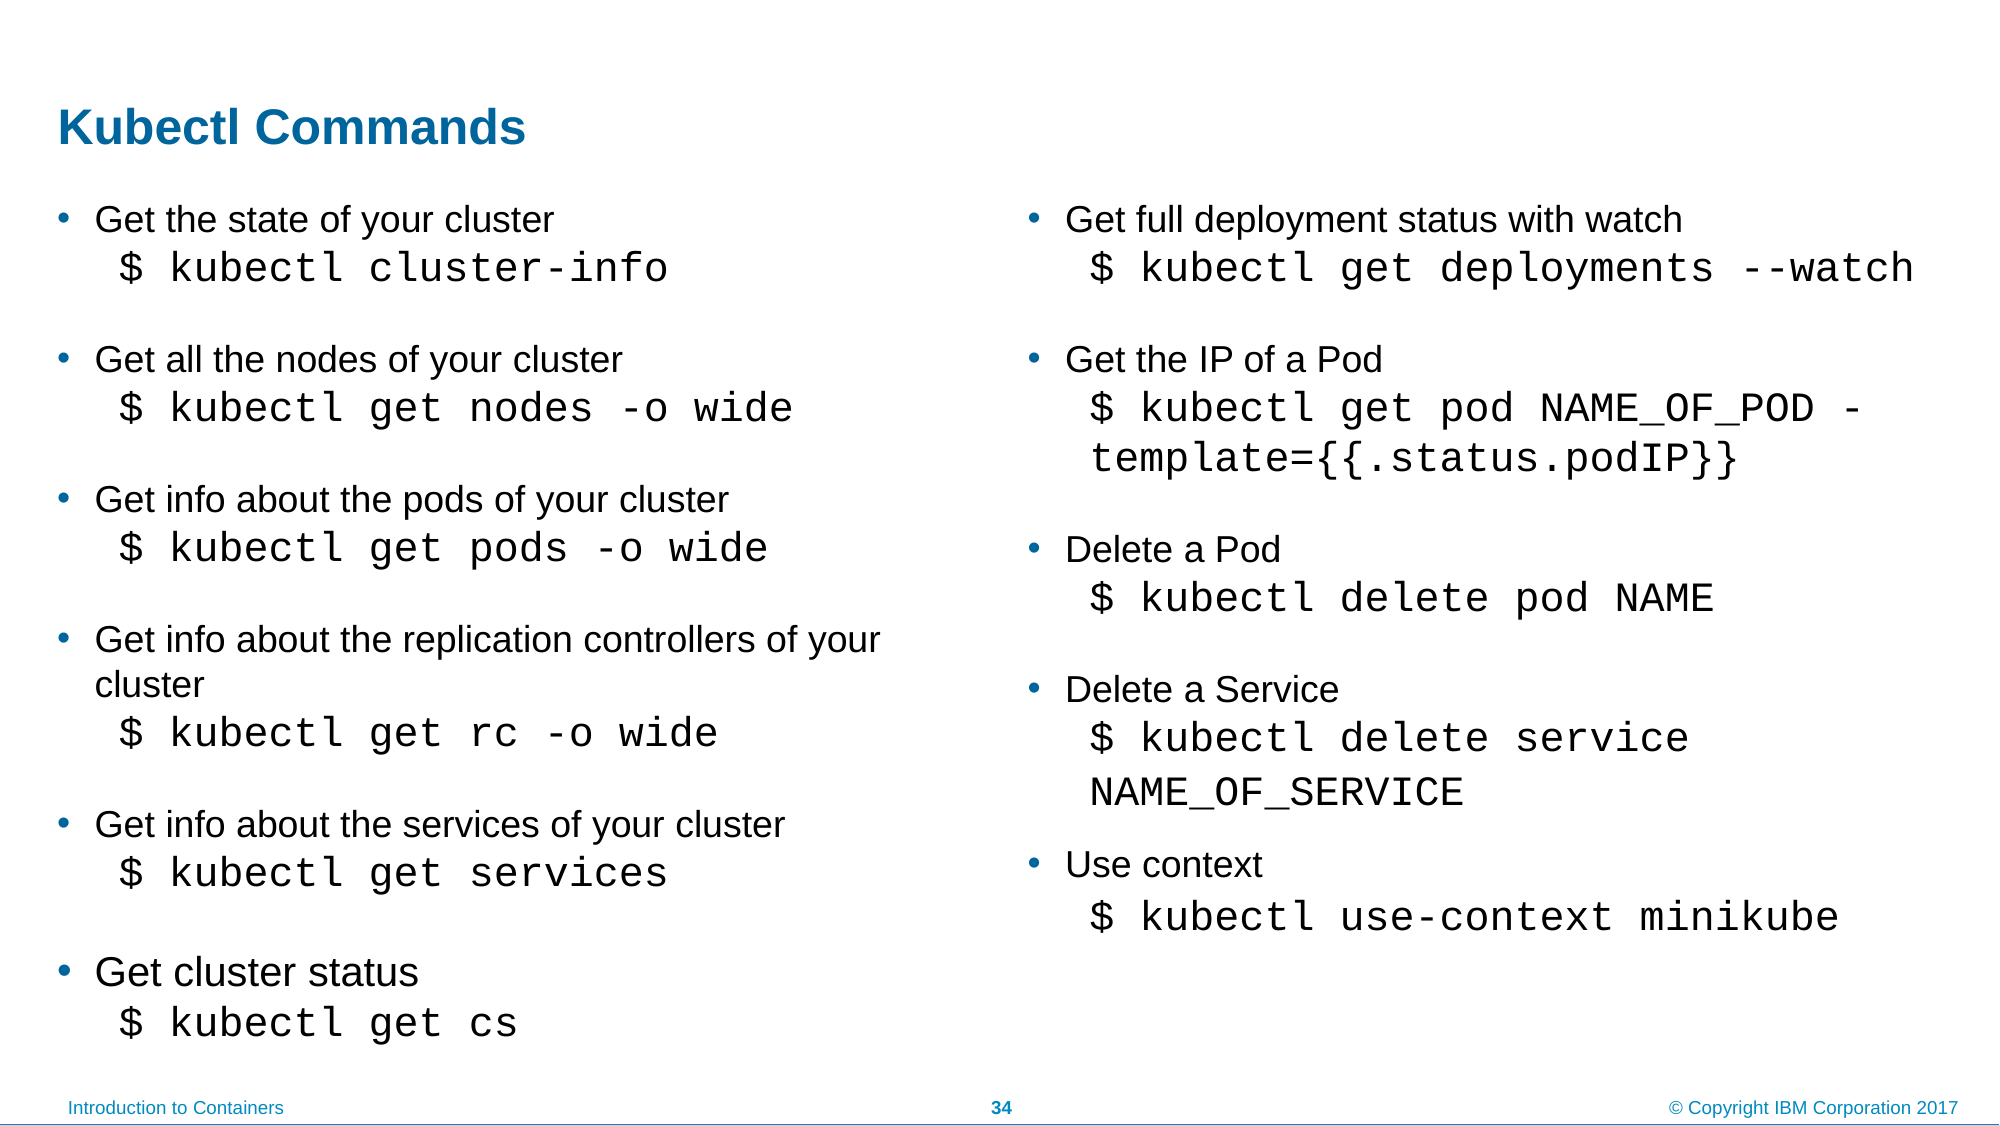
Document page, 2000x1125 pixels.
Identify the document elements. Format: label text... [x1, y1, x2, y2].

slide_number 34 [914, 1096, 1096, 1124]
title Kubectl Commands [42, 90, 1978, 166]
footer © Copyright IBM Corporation 2017 [1658, 1096, 1974, 1125]
list Get the state of your cluster $ kubectl cluster-info Get all the nodes of your cluster $ kubectl get nodes -o wide Get info about the pods of your cluster $ kubectl get pods -o wide Get info about the replication controllers of your cluster $ kubectl get rc -o wide Get info about the services of your cluster $ kubectl get services Get cluster status $ kubectl get cs [41, 191, 973, 1073]
list Get full deployment status with watch $ kubectl get deployments --watch Get the IP of a Pod $ kubectl get pod NAME_OF_POD -template={{.status.podIP}} Delete a Pod $ kubectl delete pod NAME Delete a Service $ kubectl delete service NAME_OF_SERVICE Use context $ kubectl use-context minikube [1012, 191, 1944, 1073]
